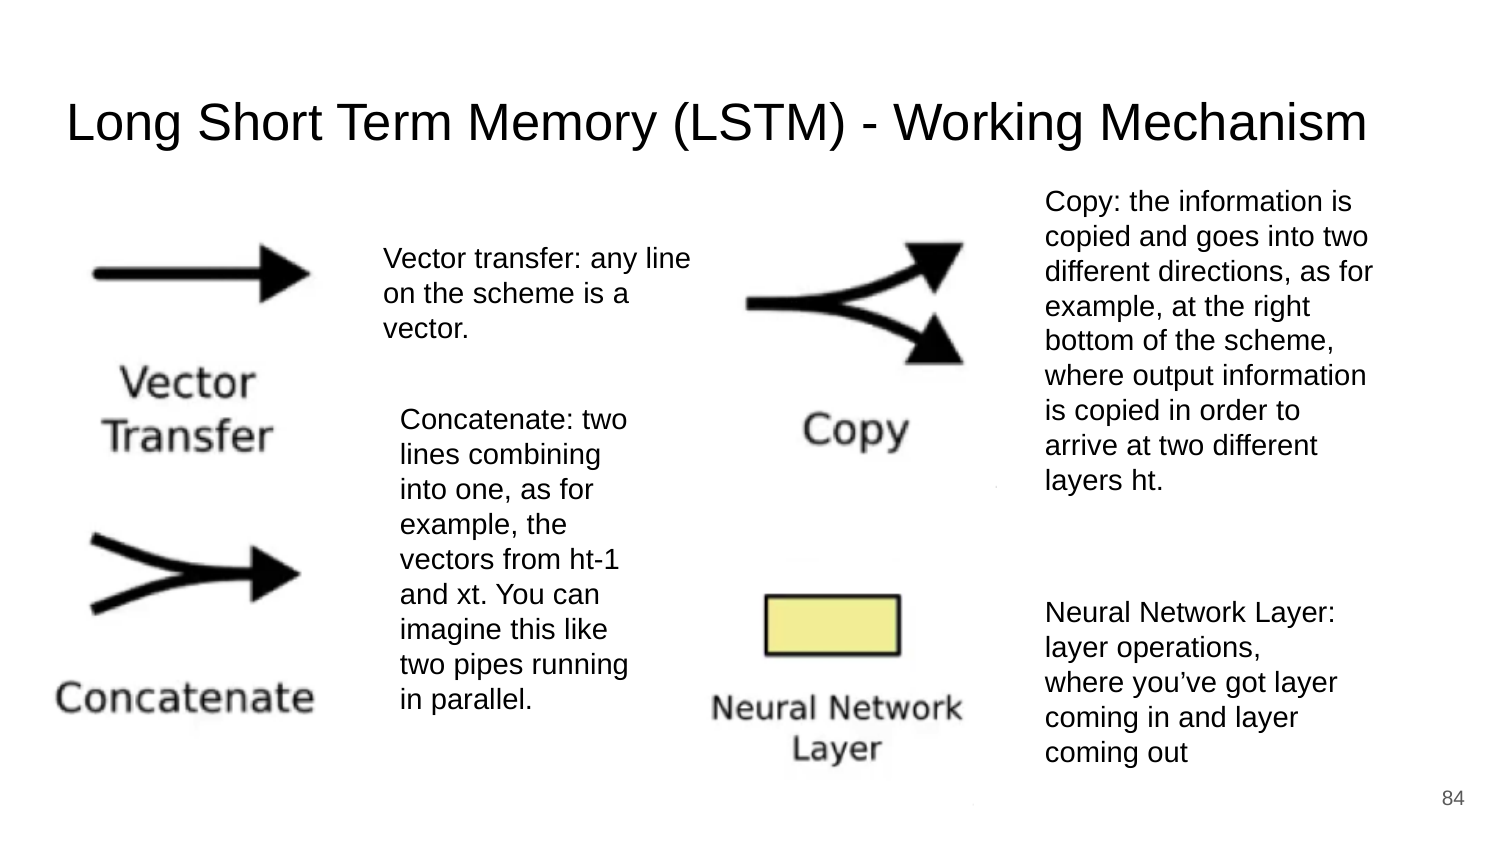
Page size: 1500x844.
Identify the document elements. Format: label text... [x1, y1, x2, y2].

slide_number ‹#› [1389, 764, 1480, 830]
text_box Copy: the information is copied and goes into two different directions, as for example, at the right bottom of the scheme, where output information is copied in order to arrive at two different layers ht. [1029, 166, 1390, 512]
title Long Short Term Memory (LSTM) - Working Mechanism [51, 72, 1449, 167]
text_box Neural Network Layer: layer operations, where you’ve got layer coming in and layer coming out [1029, 578, 1365, 784]
picture [695, 558, 975, 806]
text_box Vector transfer: any line on the scheme is a vector. [368, 223, 713, 359]
picture [718, 193, 998, 488]
text_box Concatenate: two lines combining into one, as for example, the vectors from ht-1 and xt. You can imagine this like two pipes running in parallel. [385, 385, 664, 731]
picture [50, 188, 330, 754]
